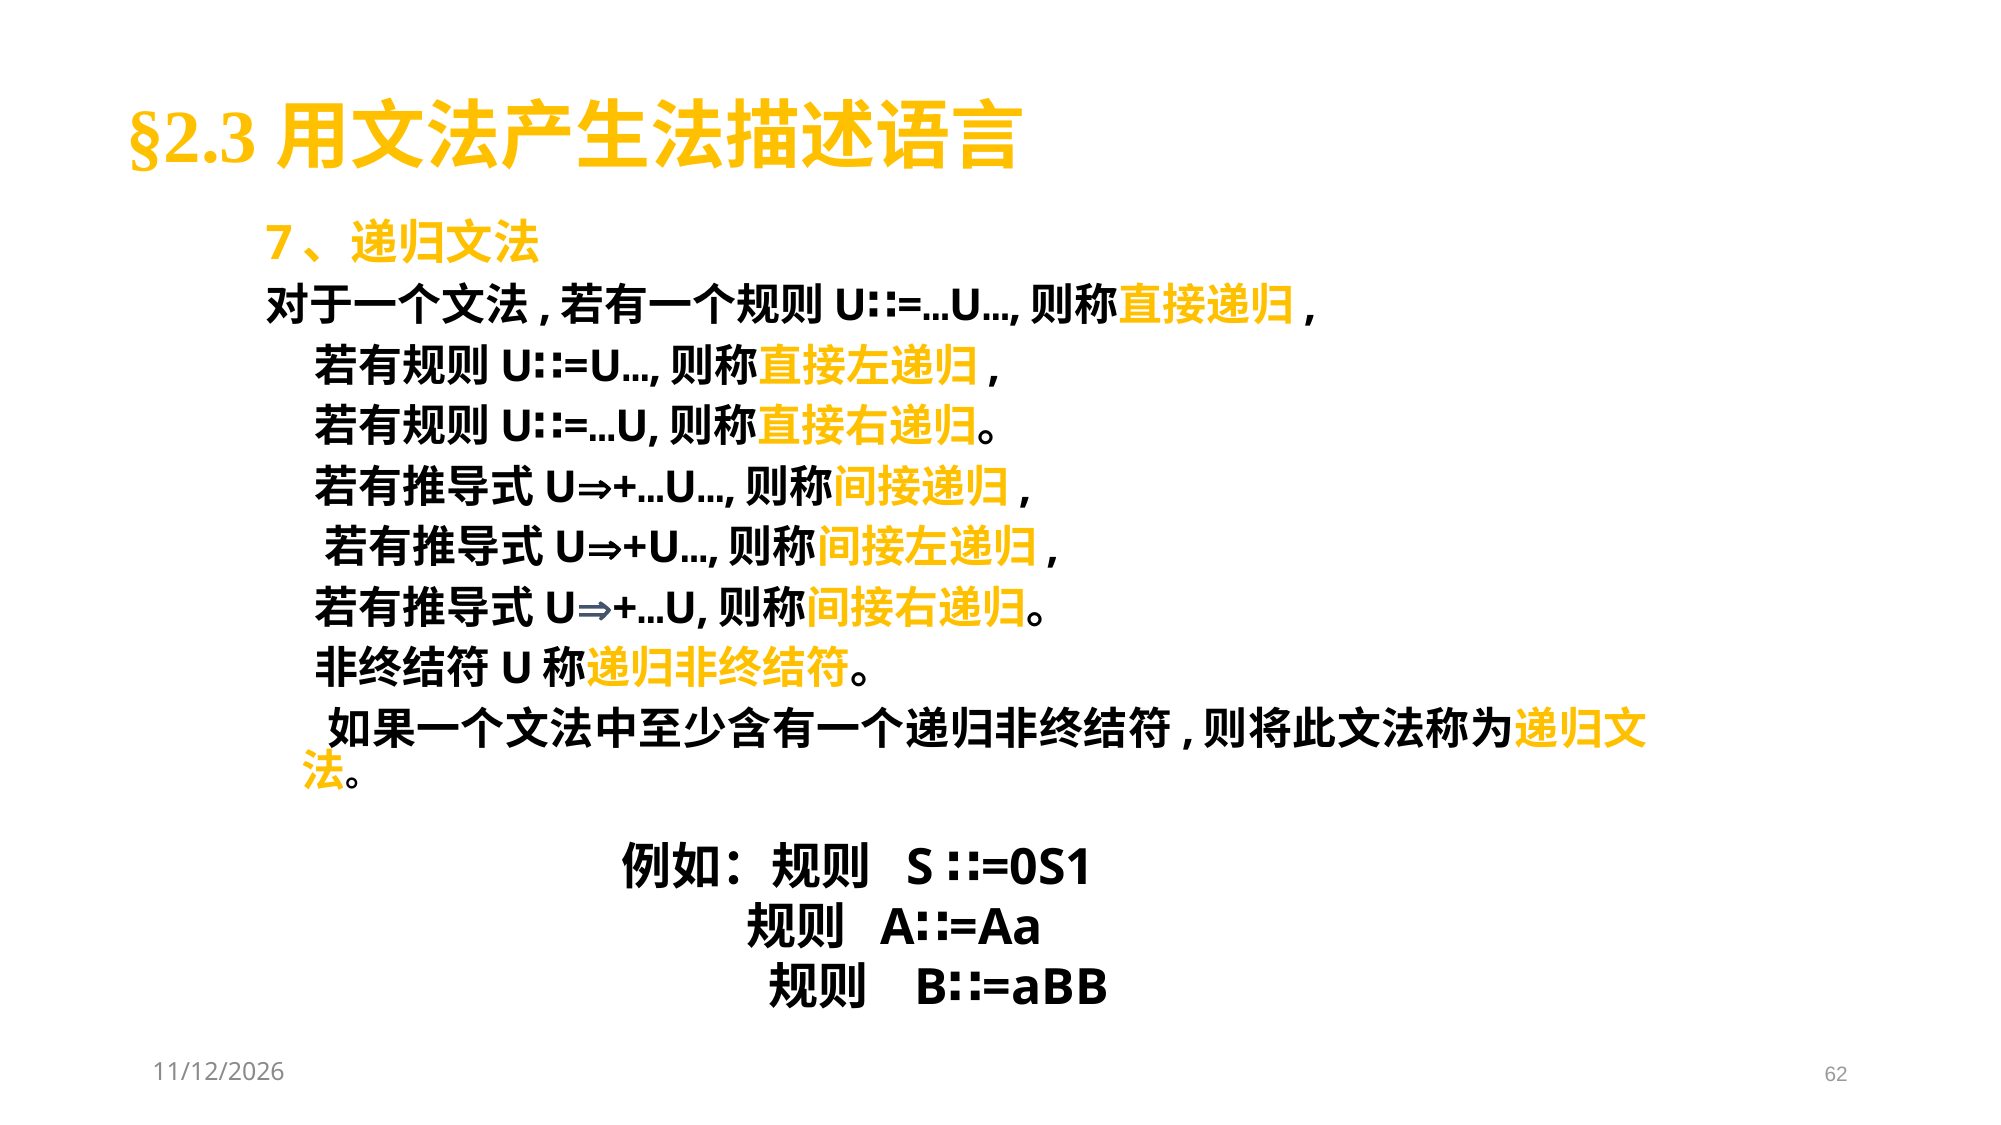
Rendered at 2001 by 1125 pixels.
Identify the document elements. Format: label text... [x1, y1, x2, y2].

list 7、递归文法 对于一个文法,若有一个规则U∷=…U…,则称直接递归, 若有规则U∷=U…,则称直接左递归, 若有规则U∷=…U,则称直接右递归。 若有推导式U+…U…,则称间接递归, 若有推导式U+U…,则称间接左递归, 若有推导式U+…U,则称间接右递归。 非终结符U称递归非终结符。 如果一个文法中至少含有一个递归非终结符,则将此文法称为递归文法。 [250, 215, 1663, 809]
text_box §2.3用文法产生法描述语言 [105, 62, 1556, 312]
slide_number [137, 1042, 588, 1103]
slide_number 62 [1412, 1042, 1863, 1103]
text_box 例如：规则 S ∷=0S1 规则 A∷=Aa 规则 B∷=aBB [606, 826, 1176, 1022]
